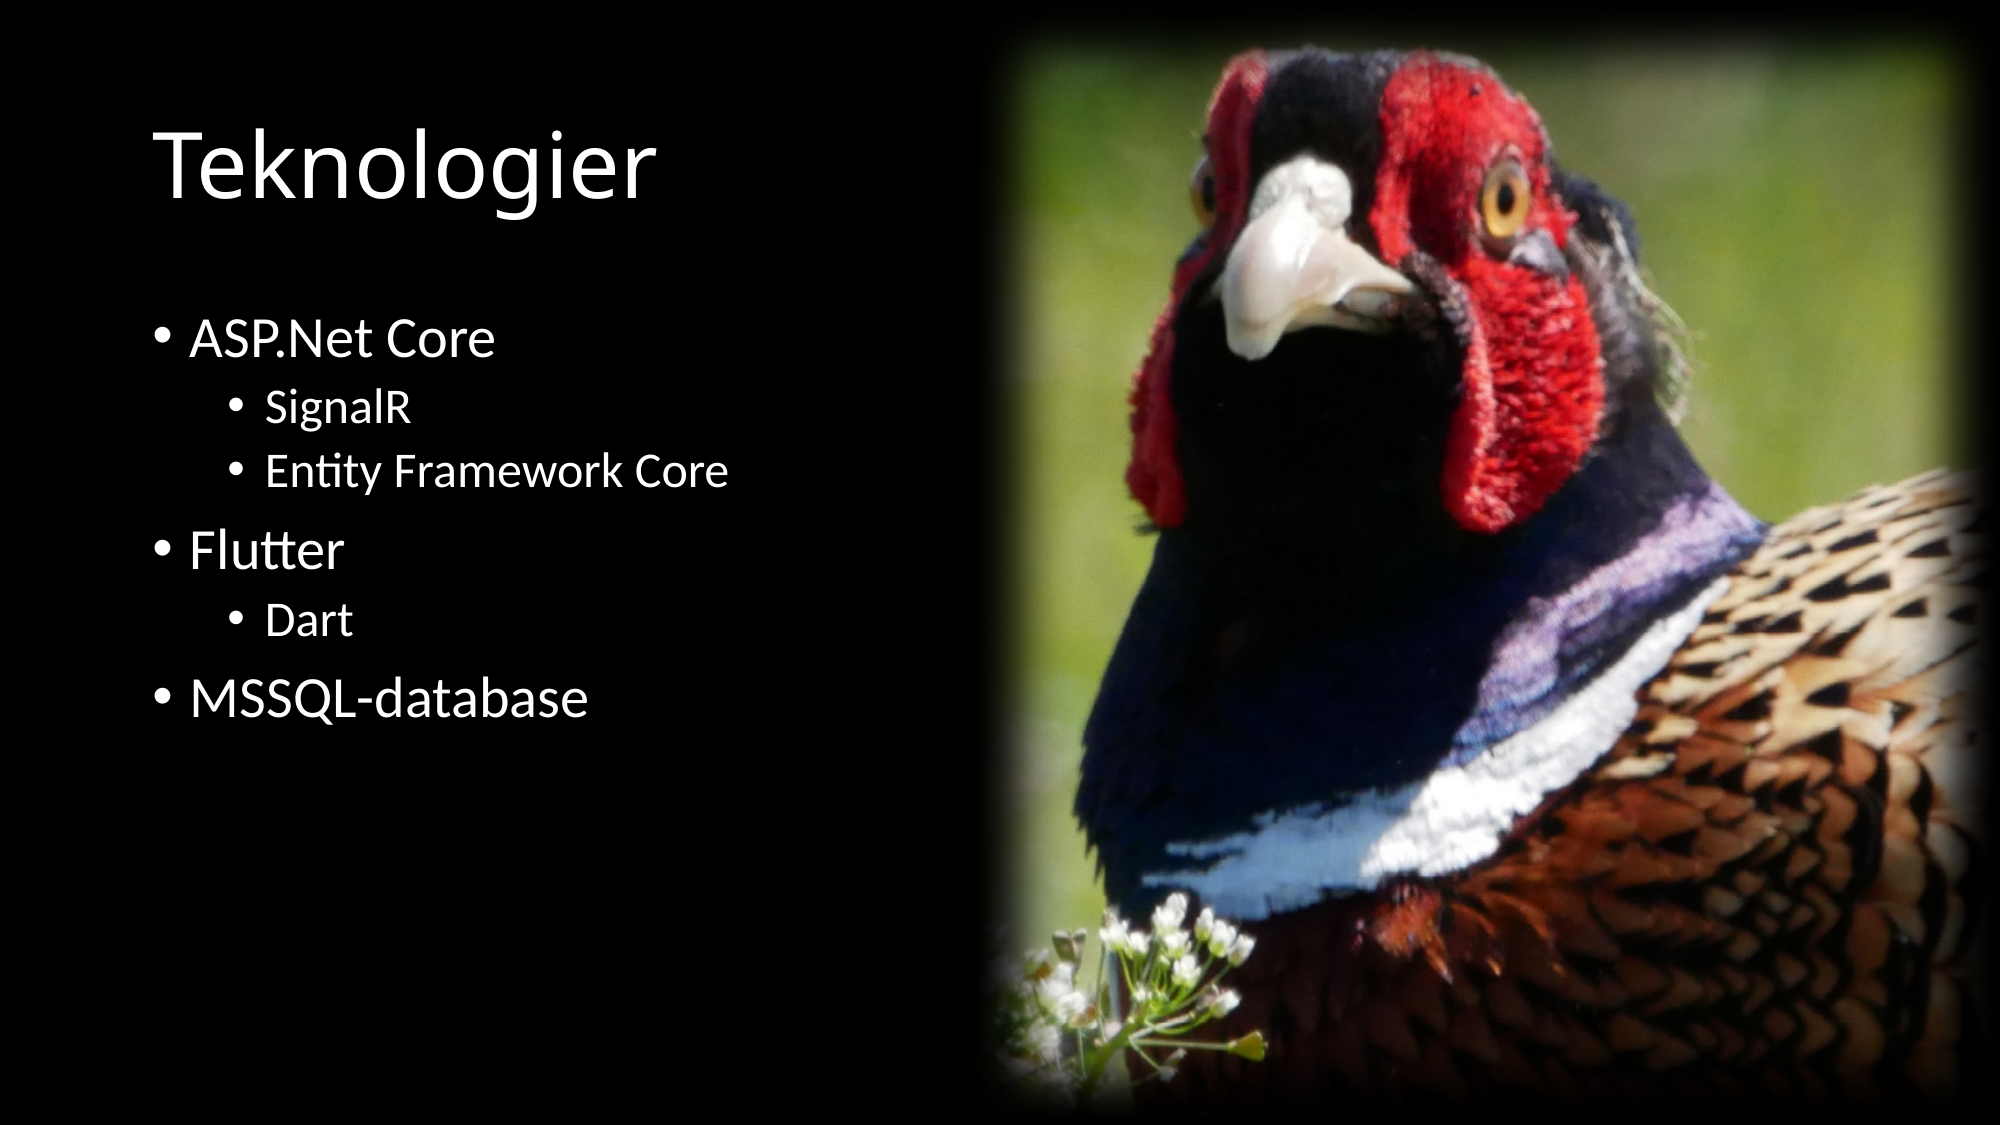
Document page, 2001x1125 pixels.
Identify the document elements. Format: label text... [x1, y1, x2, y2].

picture [970, 0, 2000, 1125]
list ASP.Net Core SignalR Entity Framework Core Flutter Dart MSSQL-database [137, 299, 893, 1014]
title Teknologier [137, 59, 970, 278]
